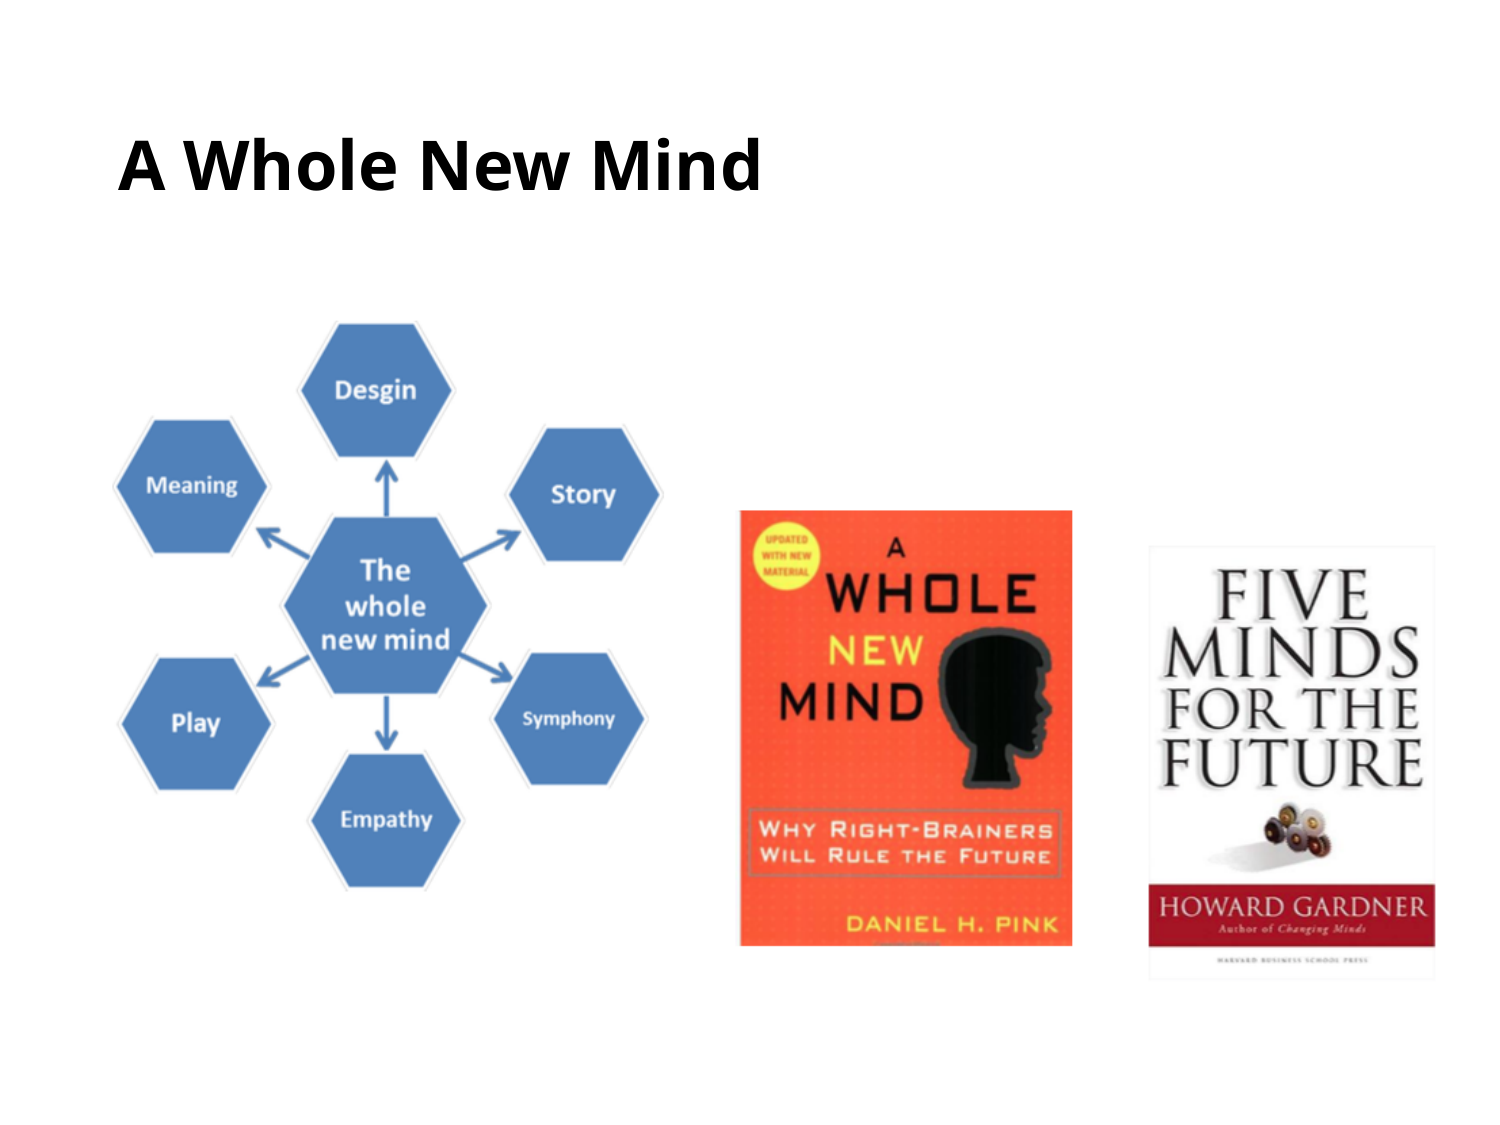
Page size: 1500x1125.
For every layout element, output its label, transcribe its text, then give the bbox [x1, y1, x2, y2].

picture [76, 260, 679, 962]
picture [1130, 492, 1492, 996]
title A Whole New Mind [103, 59, 1397, 278]
picture [704, 492, 1104, 962]
